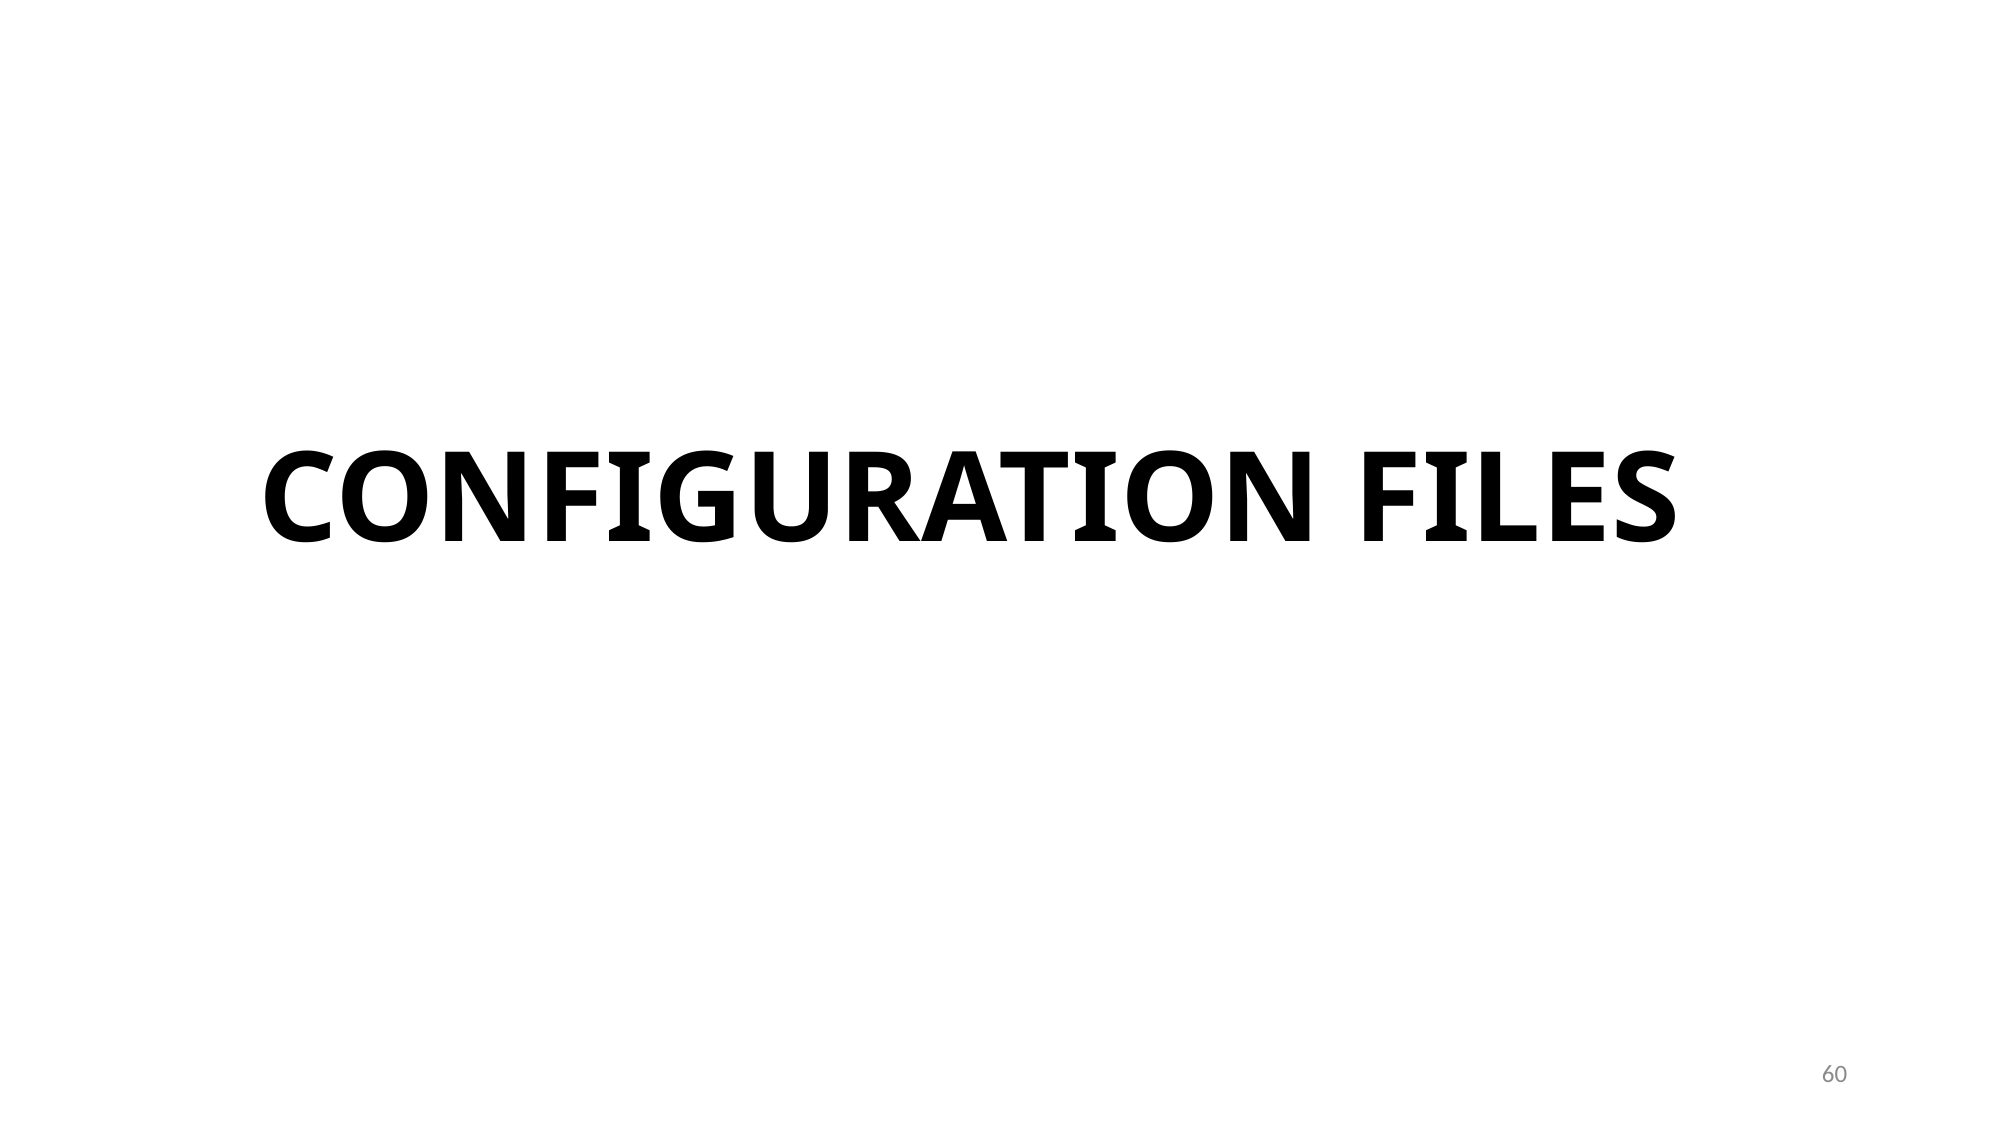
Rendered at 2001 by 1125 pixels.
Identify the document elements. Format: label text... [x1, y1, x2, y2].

slide_number 60 [1412, 1042, 1863, 1103]
title CONFIGURATION FILES [0, 184, 1940, 576]
